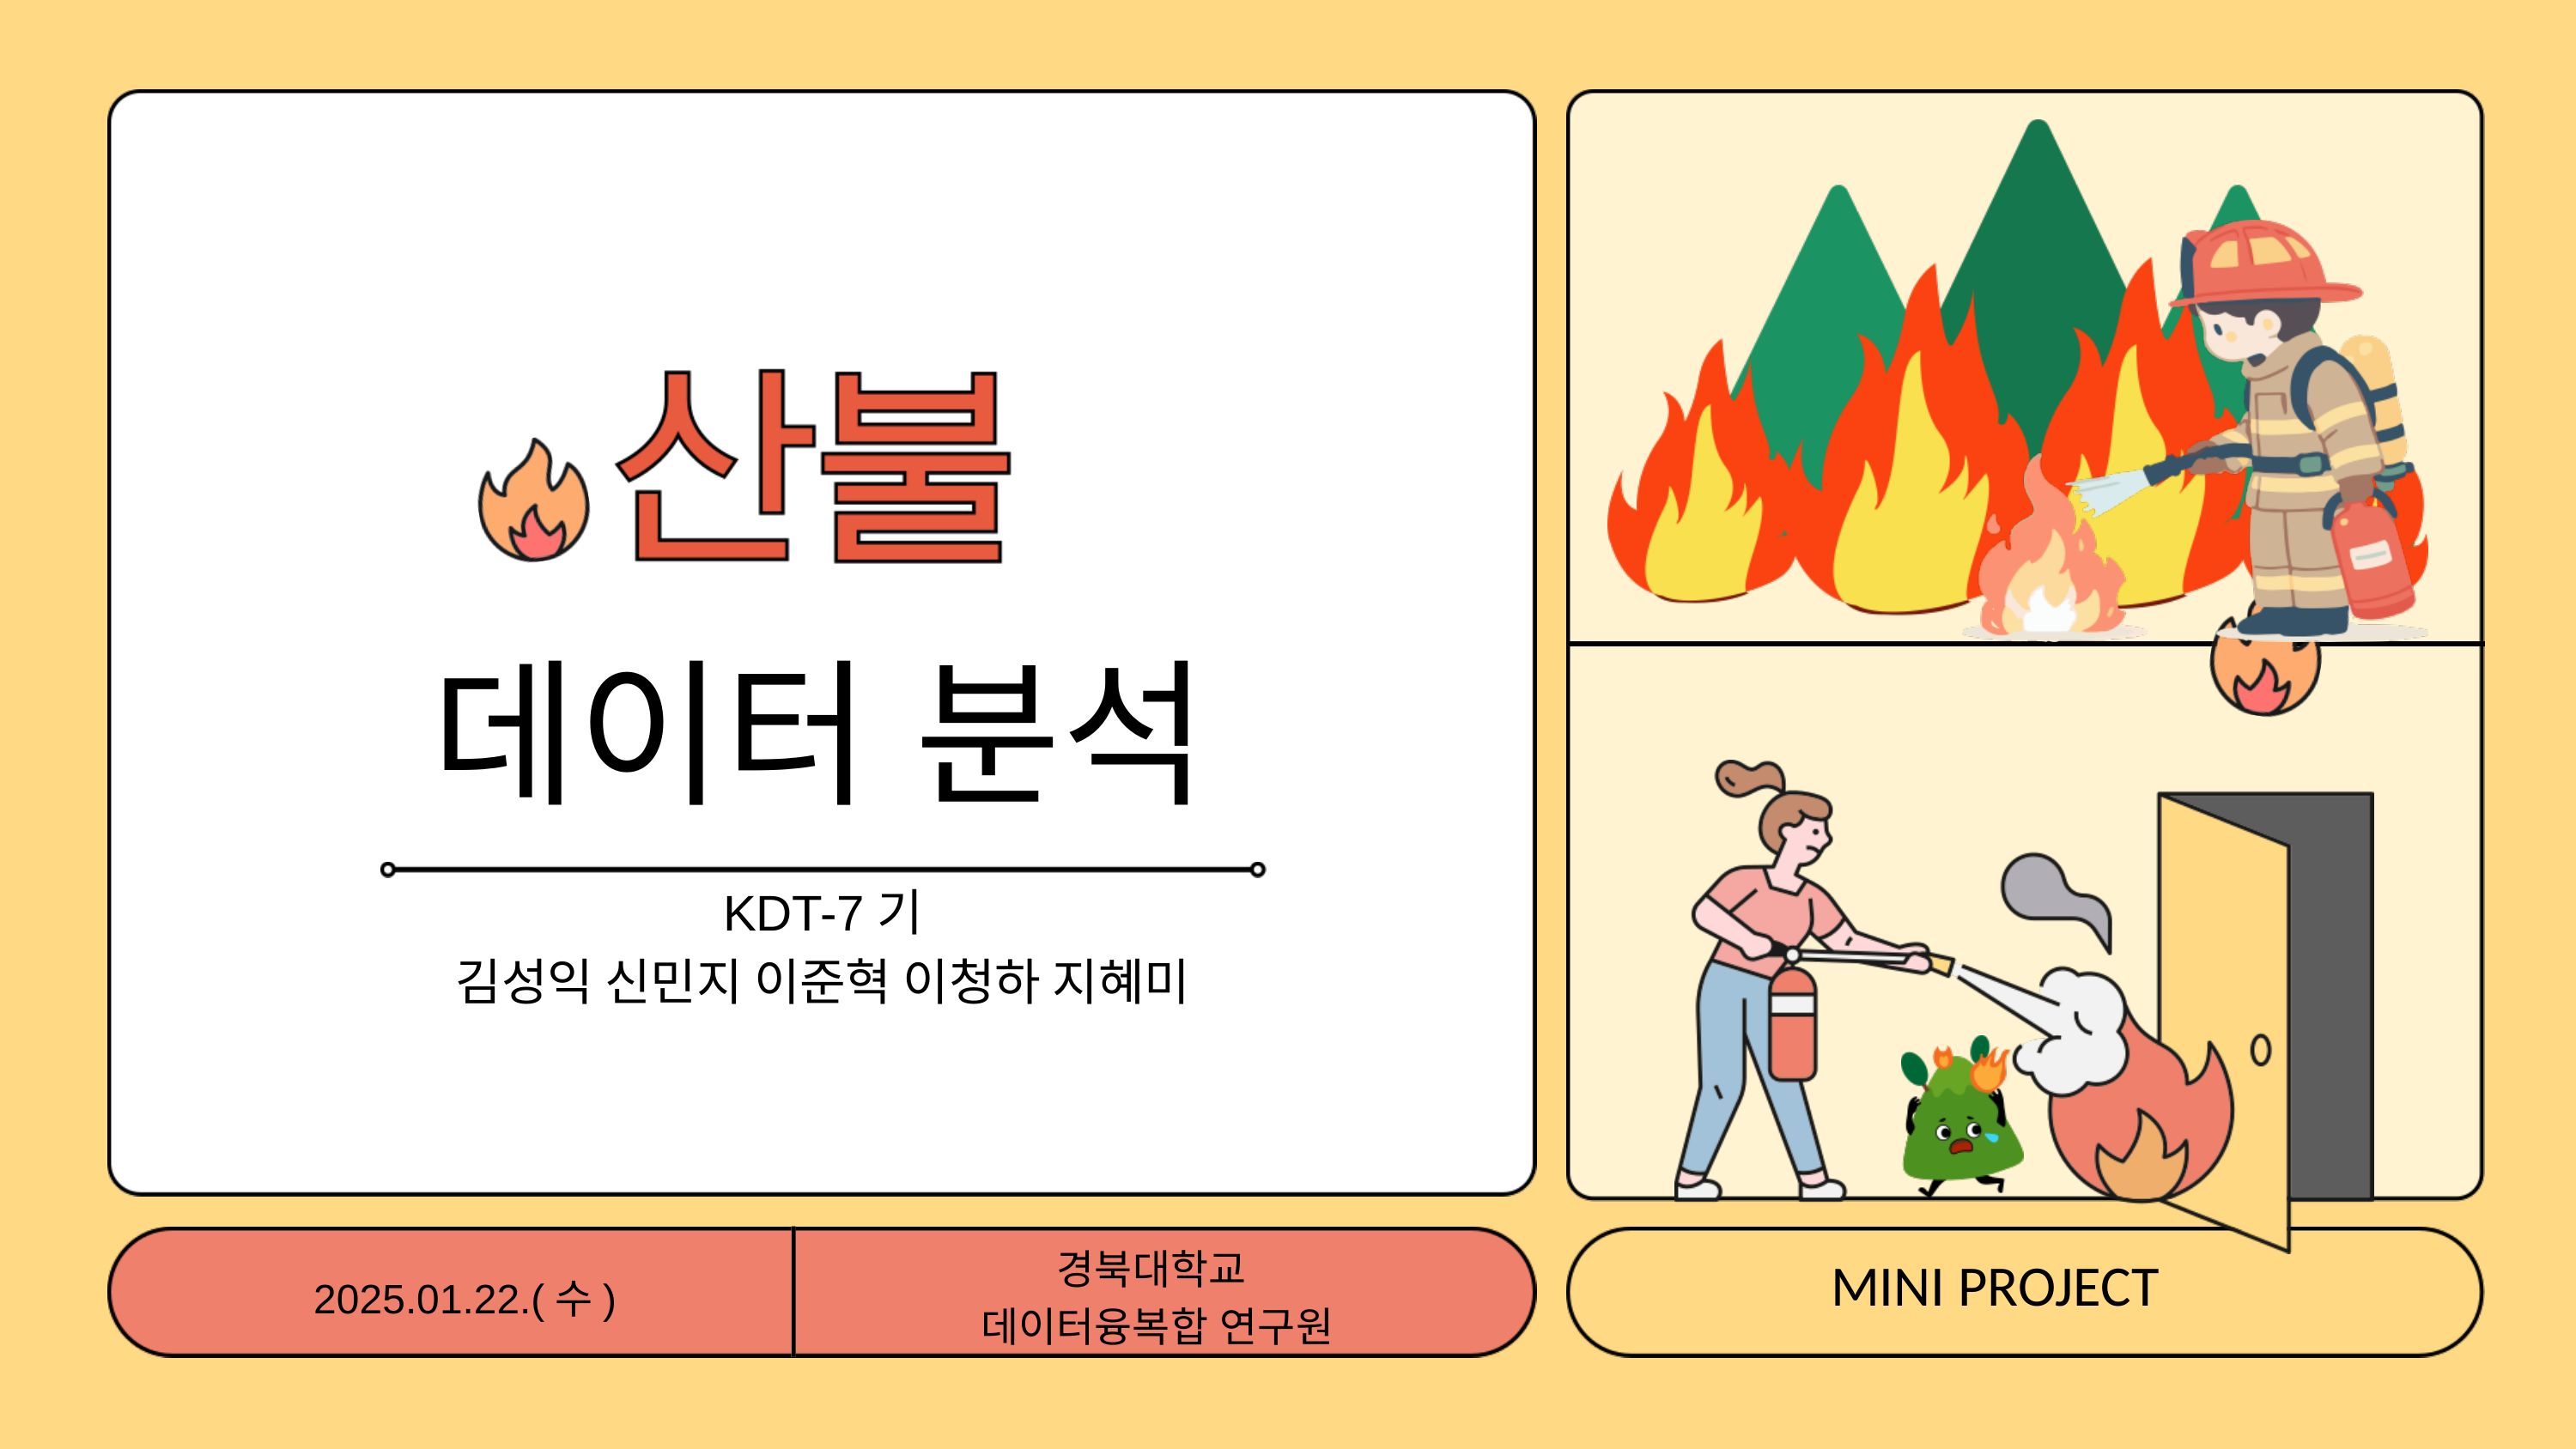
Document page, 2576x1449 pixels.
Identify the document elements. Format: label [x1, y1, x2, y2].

picture [106, 88, 1537, 1197]
picture [1566, 88, 2485, 1358]
picture [106, 1226, 1537, 1358]
